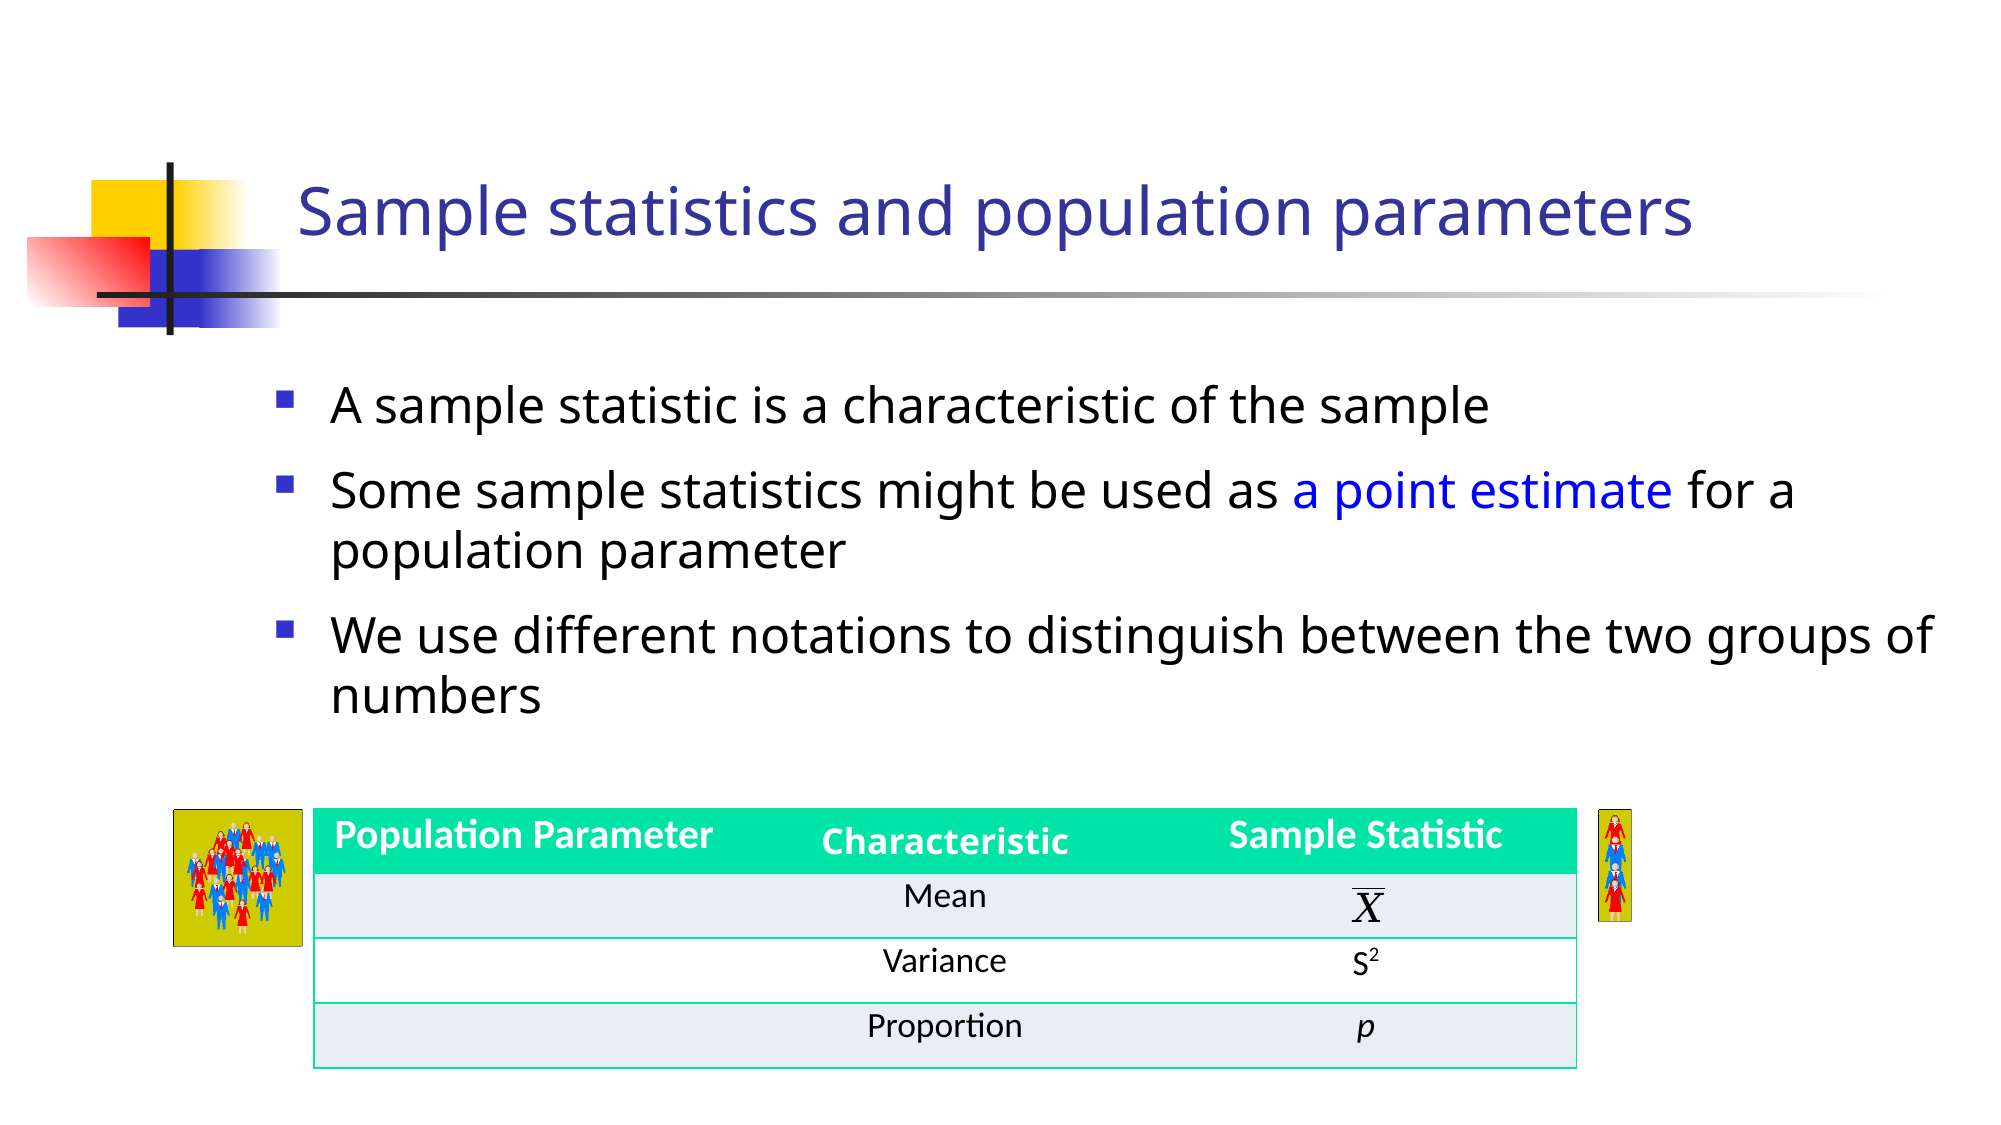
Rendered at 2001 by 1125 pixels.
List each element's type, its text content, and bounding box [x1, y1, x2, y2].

title Sample statistics and population parameters [282, 118, 1734, 257]
picture [173, 809, 304, 947]
slide_number 4 [1483, 1037, 1901, 1113]
list A sample statistic is a characteristic of the sample Some sample statistics might be used as a point estimate for a population parameter We use different notations to distinguish between the two groups of numbers [258, 365, 1959, 1007]
picture [1598, 809, 1633, 923]
